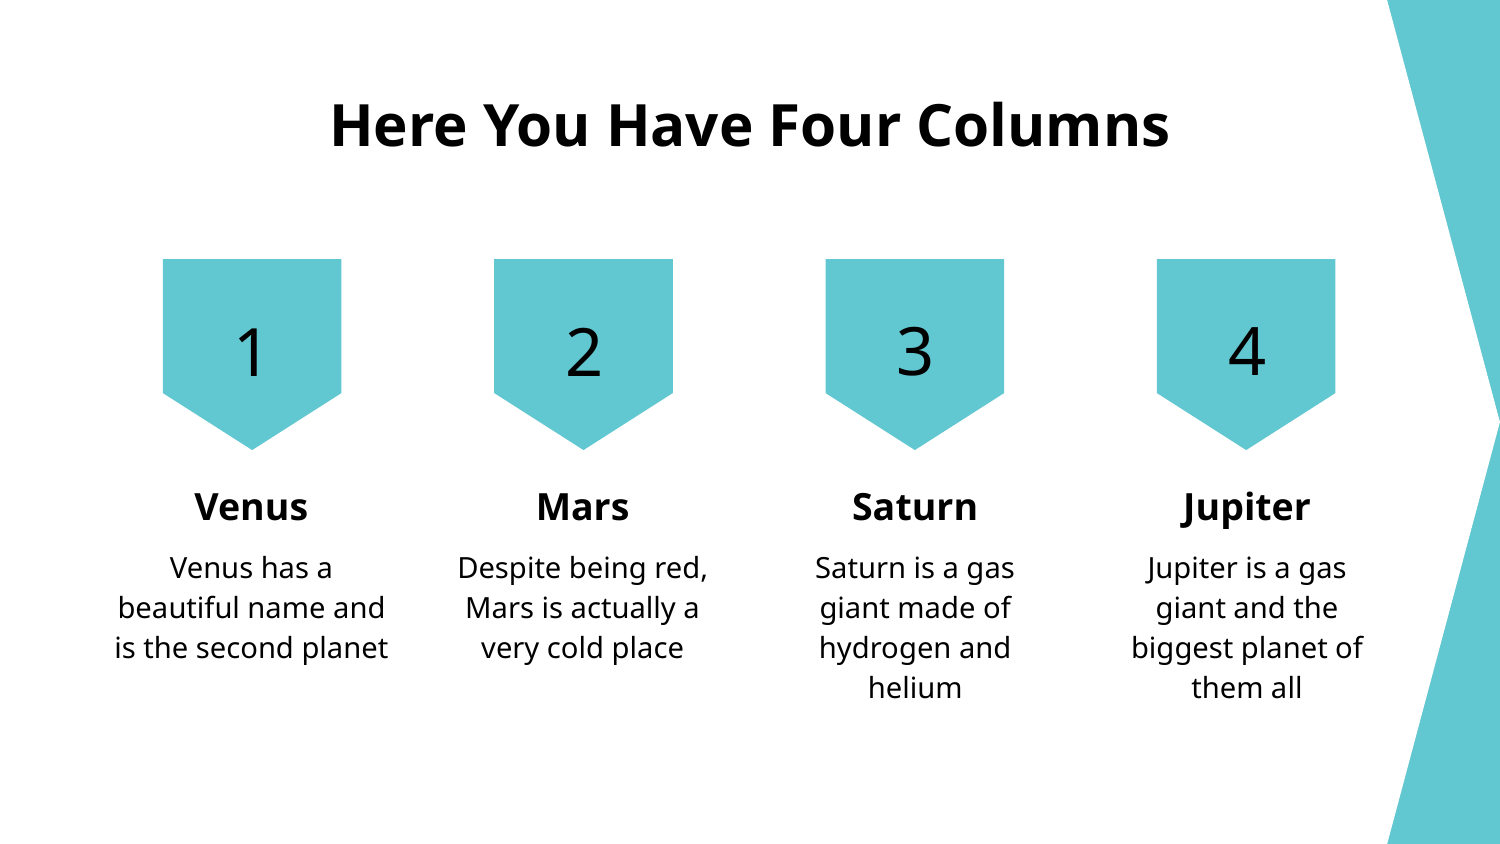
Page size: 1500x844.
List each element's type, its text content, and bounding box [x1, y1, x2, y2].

subtitle Despite being red, Mars is actually a very cold place [430, 529, 735, 685]
title 2 [540, 305, 628, 393]
title Here You Have Four Columns [116, 73, 1383, 168]
text_box [494, 259, 673, 451]
subtitle Jupiter [1112, 461, 1383, 529]
subtitle Venus [116, 461, 387, 529]
text_box [162, 259, 342, 451]
text_box [825, 259, 1005, 451]
title 3 [872, 305, 960, 393]
subtitle Venus has a beautiful name and is the second planet [99, 529, 404, 685]
subtitle Mars [447, 461, 718, 529]
subtitle Saturn is a gas giant made of hydrogen and helium [762, 529, 1068, 685]
text_box [1156, 259, 1336, 451]
title 1 [208, 305, 296, 393]
title 4 [1204, 305, 1292, 393]
subtitle Jupiter is a gas giant and the biggest planet of them all [1094, 529, 1400, 685]
subtitle Saturn [780, 461, 1051, 529]
